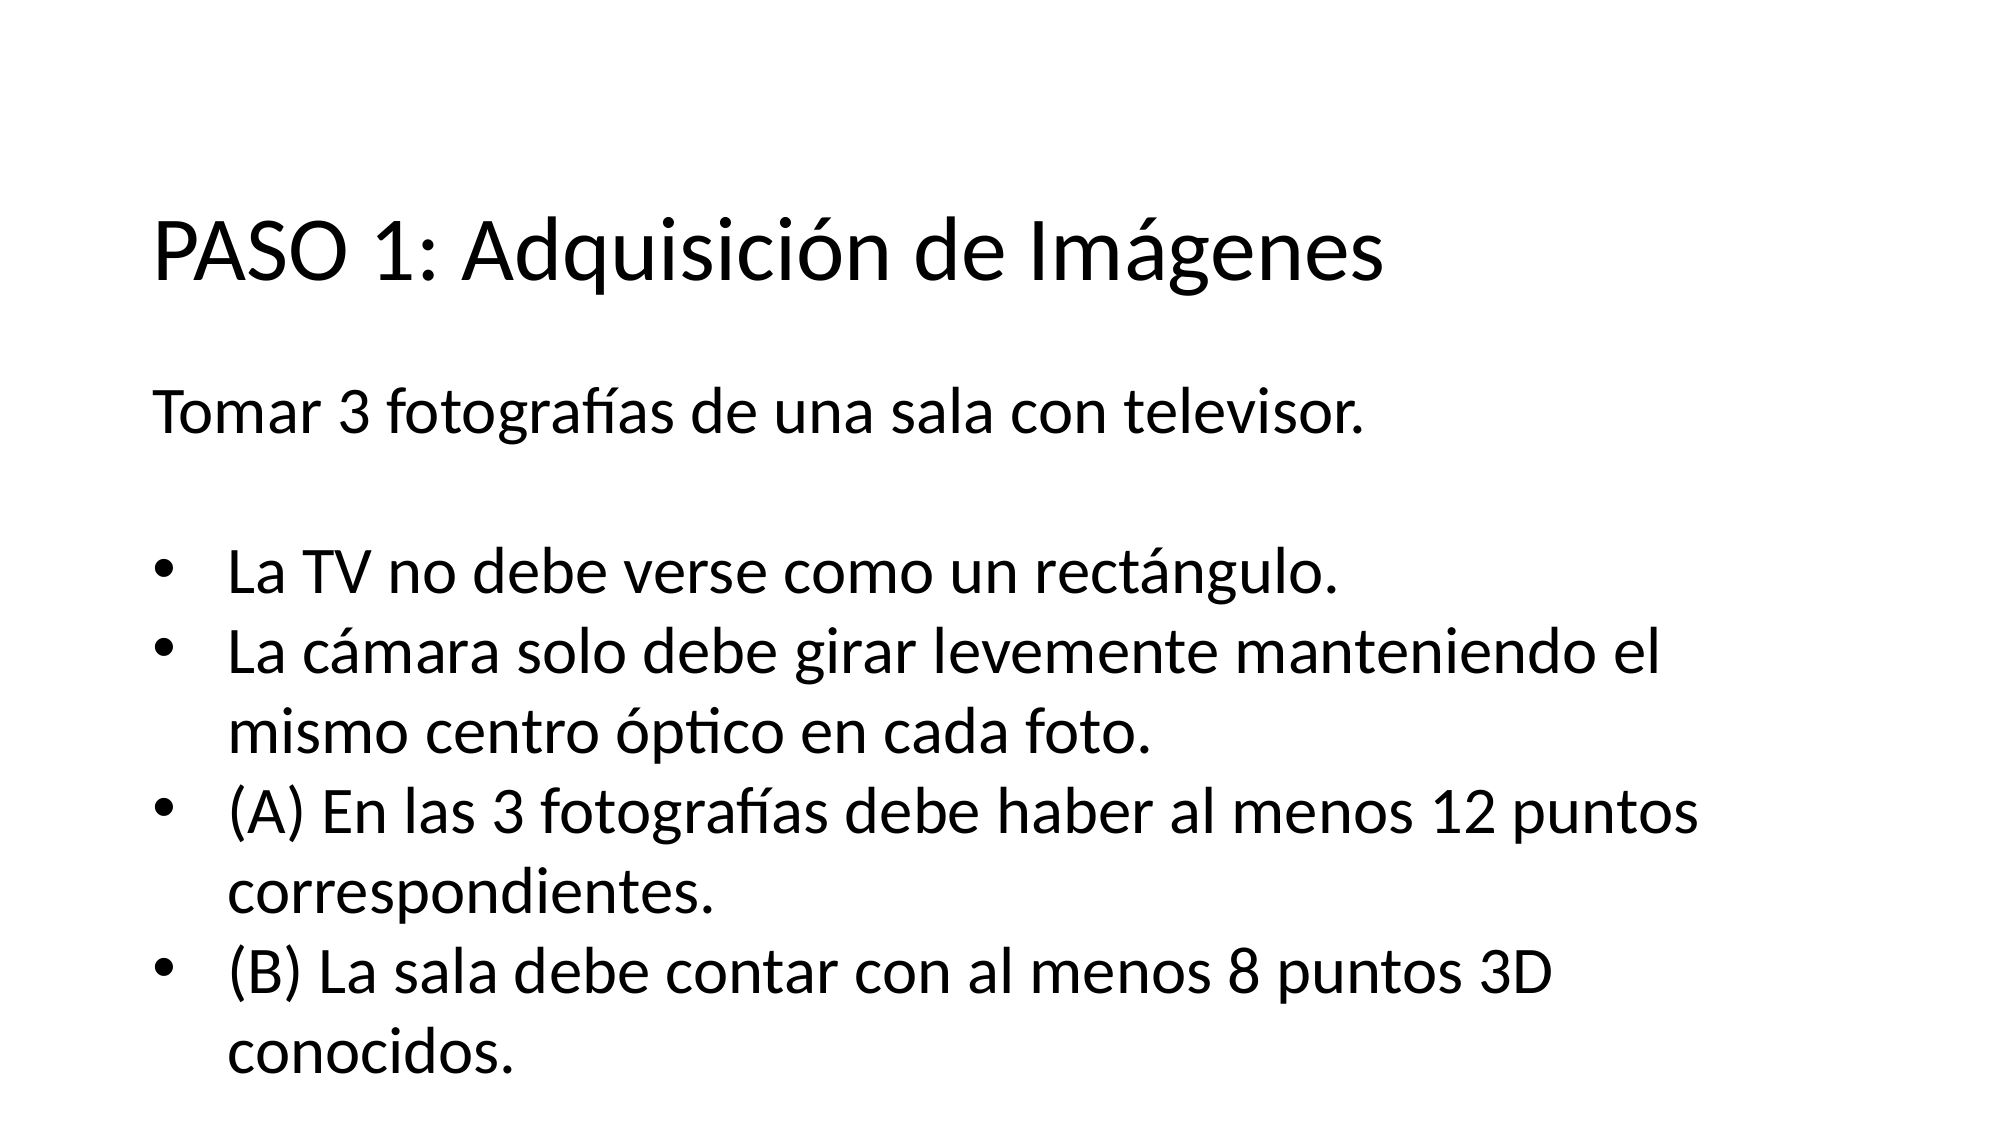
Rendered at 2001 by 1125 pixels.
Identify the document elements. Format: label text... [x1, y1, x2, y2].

title PASO 1: Adquisición de Imágenes [137, 142, 1863, 360]
text_box Tomar 3 fotografías de una sala con televisor. La TV no debe verse como un rectángulo. La cámara solo debe girar levemente manteniendo el mismo centro óptico en cada foto. (A) En las 3 fotografías debe haber al menos 12 puntos correspondientes. (B) La sala debe contar con al menos 8 puntos 3D conocidos. [137, 359, 1808, 1094]
